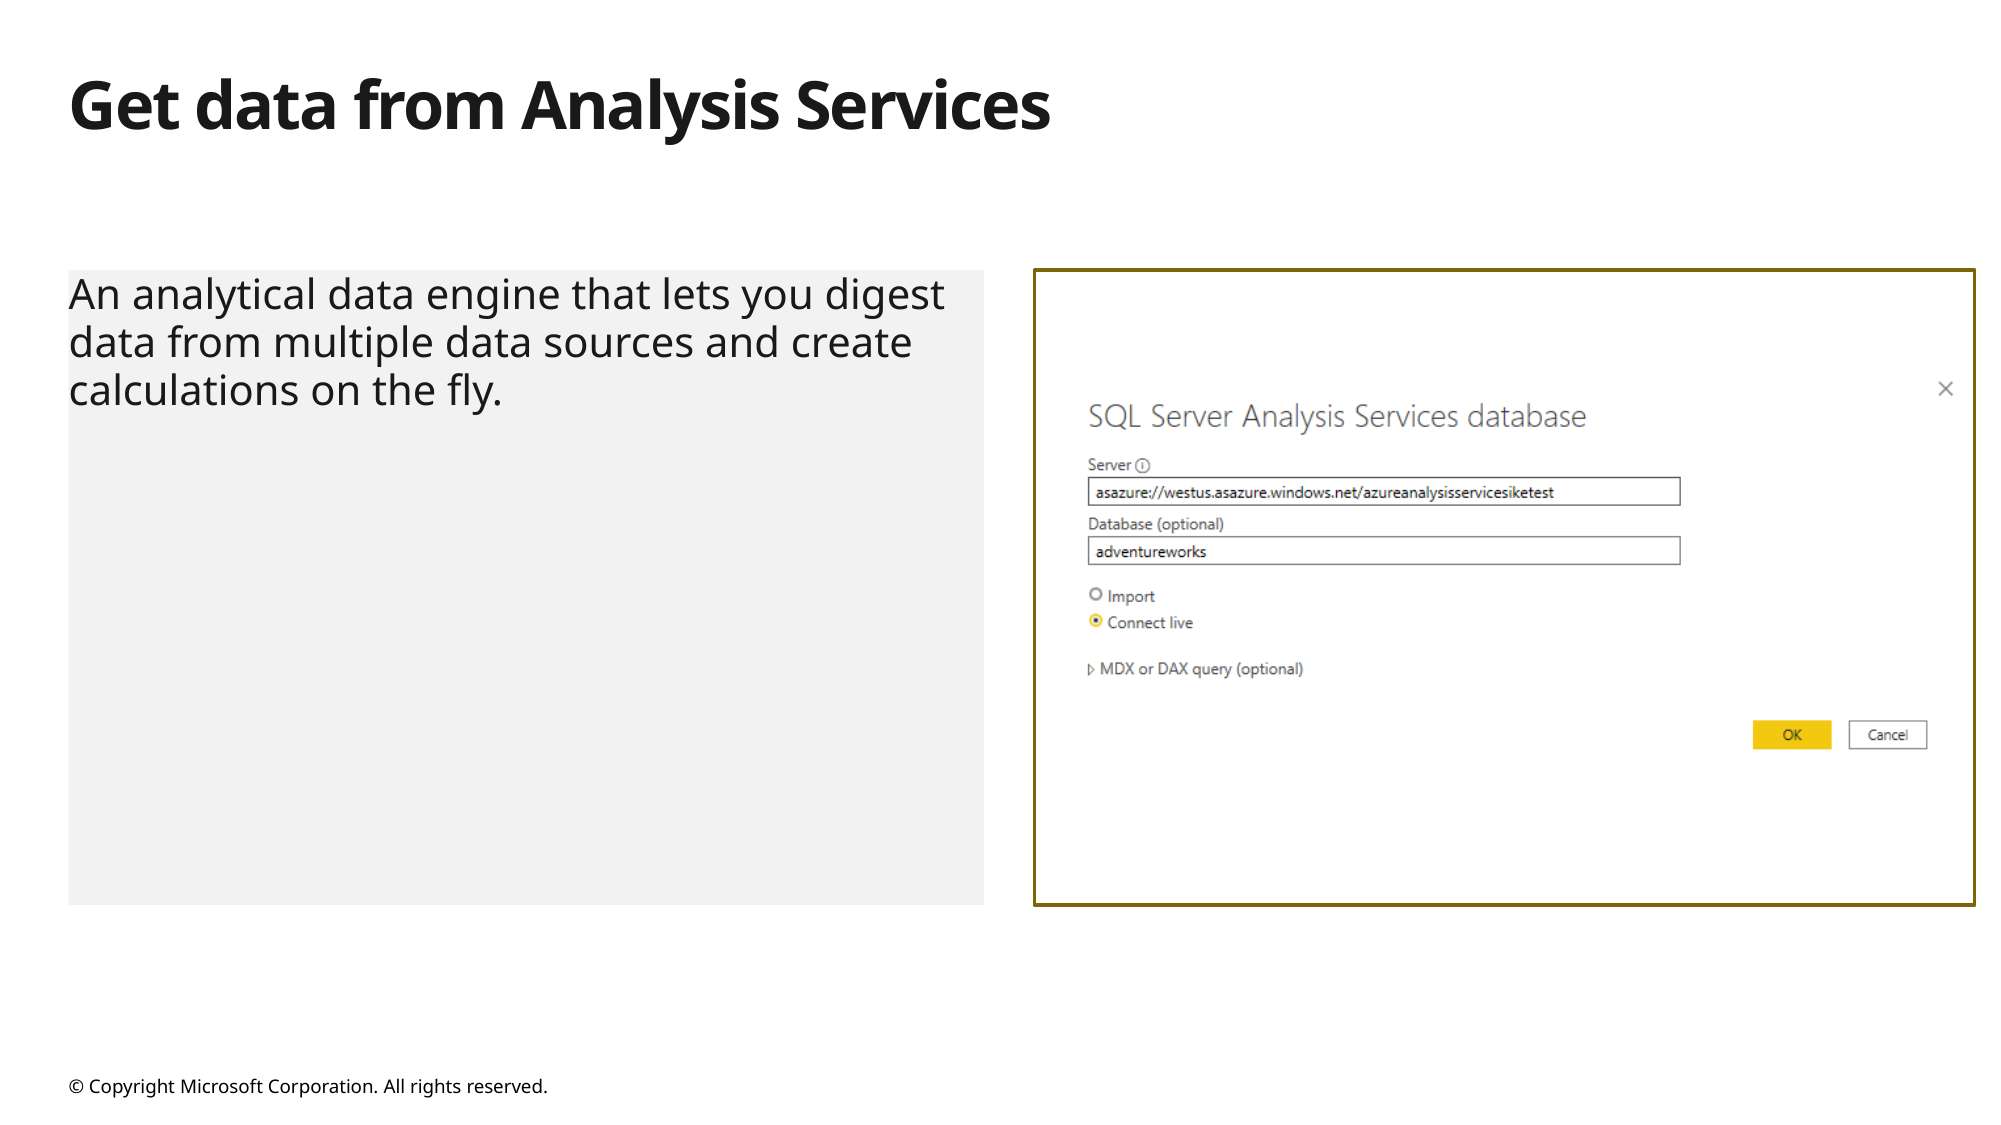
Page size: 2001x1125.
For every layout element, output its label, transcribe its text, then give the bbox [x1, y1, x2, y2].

title Get data from Analysis Services [68, 71, 1220, 193]
list An analytical data engine that lets you digest data from multiple data sources and create calculations on the fly. [68, 269, 985, 906]
text_box [1034, 270, 1975, 905]
picture [1054, 373, 1963, 785]
